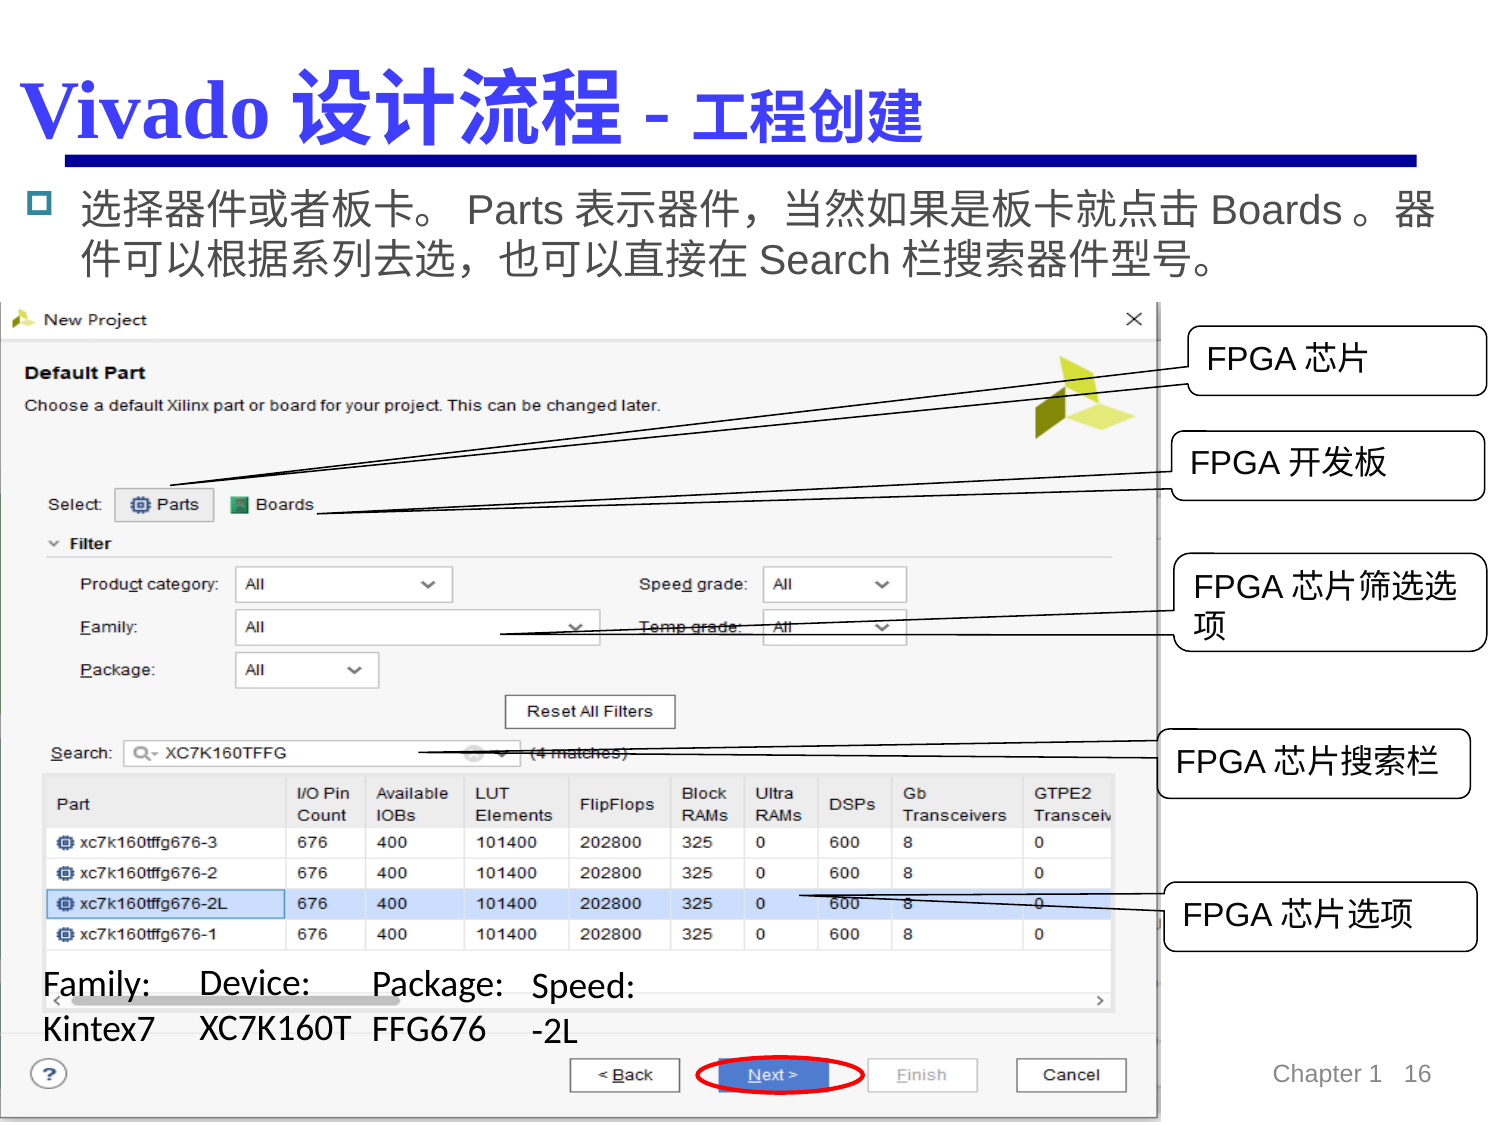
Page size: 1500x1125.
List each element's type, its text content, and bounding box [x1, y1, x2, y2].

picture [0, 302, 1161, 1123]
text_box Vivado设计流程-工程创建 [4, 27, 1296, 184]
text_box FPGA开发板 [1480, 433, 1485, 498]
text_box FPGA芯片选项 [1165, 882, 1478, 952]
text_box FPGA芯片 [1480, 327, 1487, 395]
text_box FPGA芯片筛选选项 [1480, 556, 1487, 649]
slide_number Chapter 1 16 [1246, 1042, 1447, 1103]
list 选择器件或者板卡。Parts表示器件，当然如果是板卡就点击Boards。器件可以根据系列去选，也可以直接在Search栏搜索器件型号。 [9, 175, 1480, 802]
